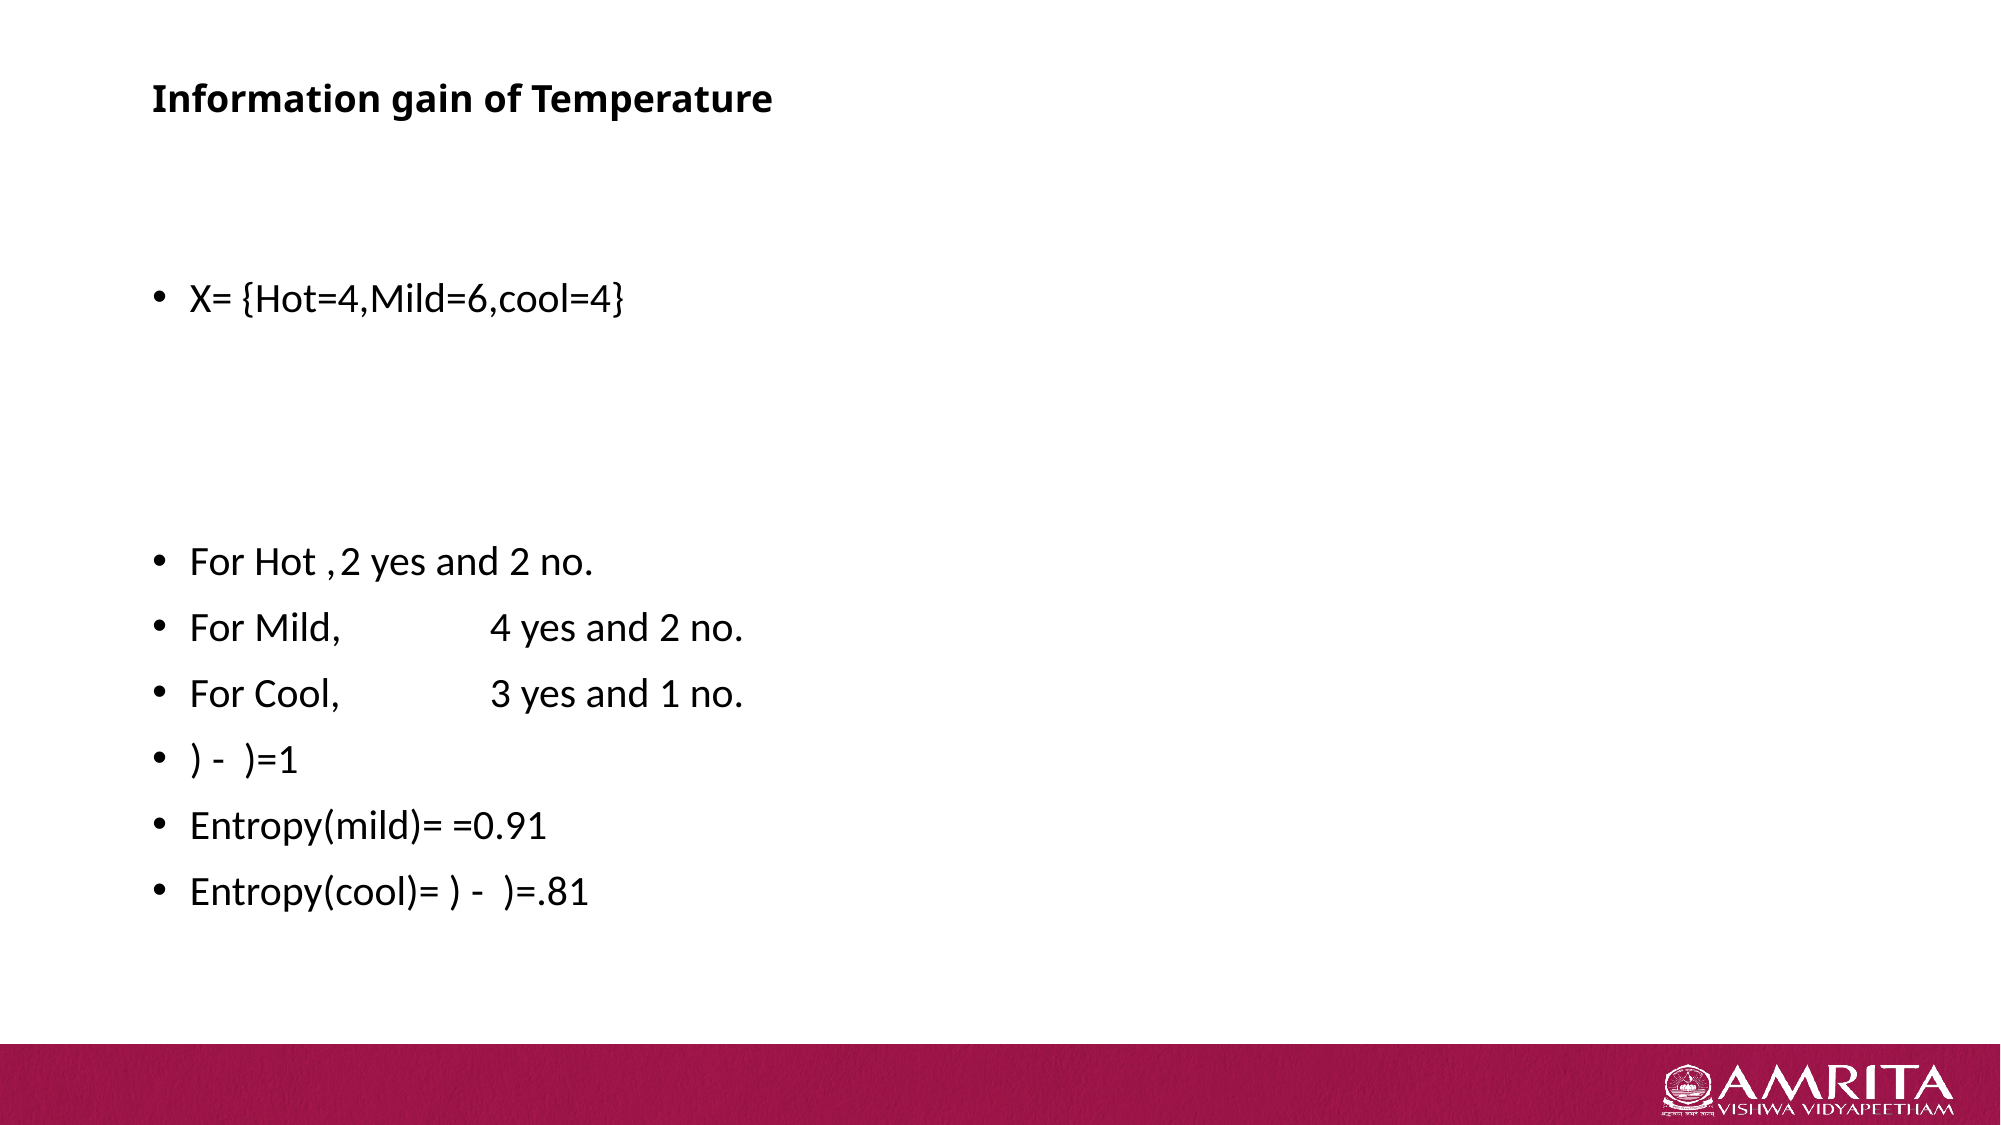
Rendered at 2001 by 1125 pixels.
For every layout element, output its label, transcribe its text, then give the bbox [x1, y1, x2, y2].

text_box Information gain of Temperature [137, 59, 1863, 141]
picture [0, 1044, 2001, 1125]
